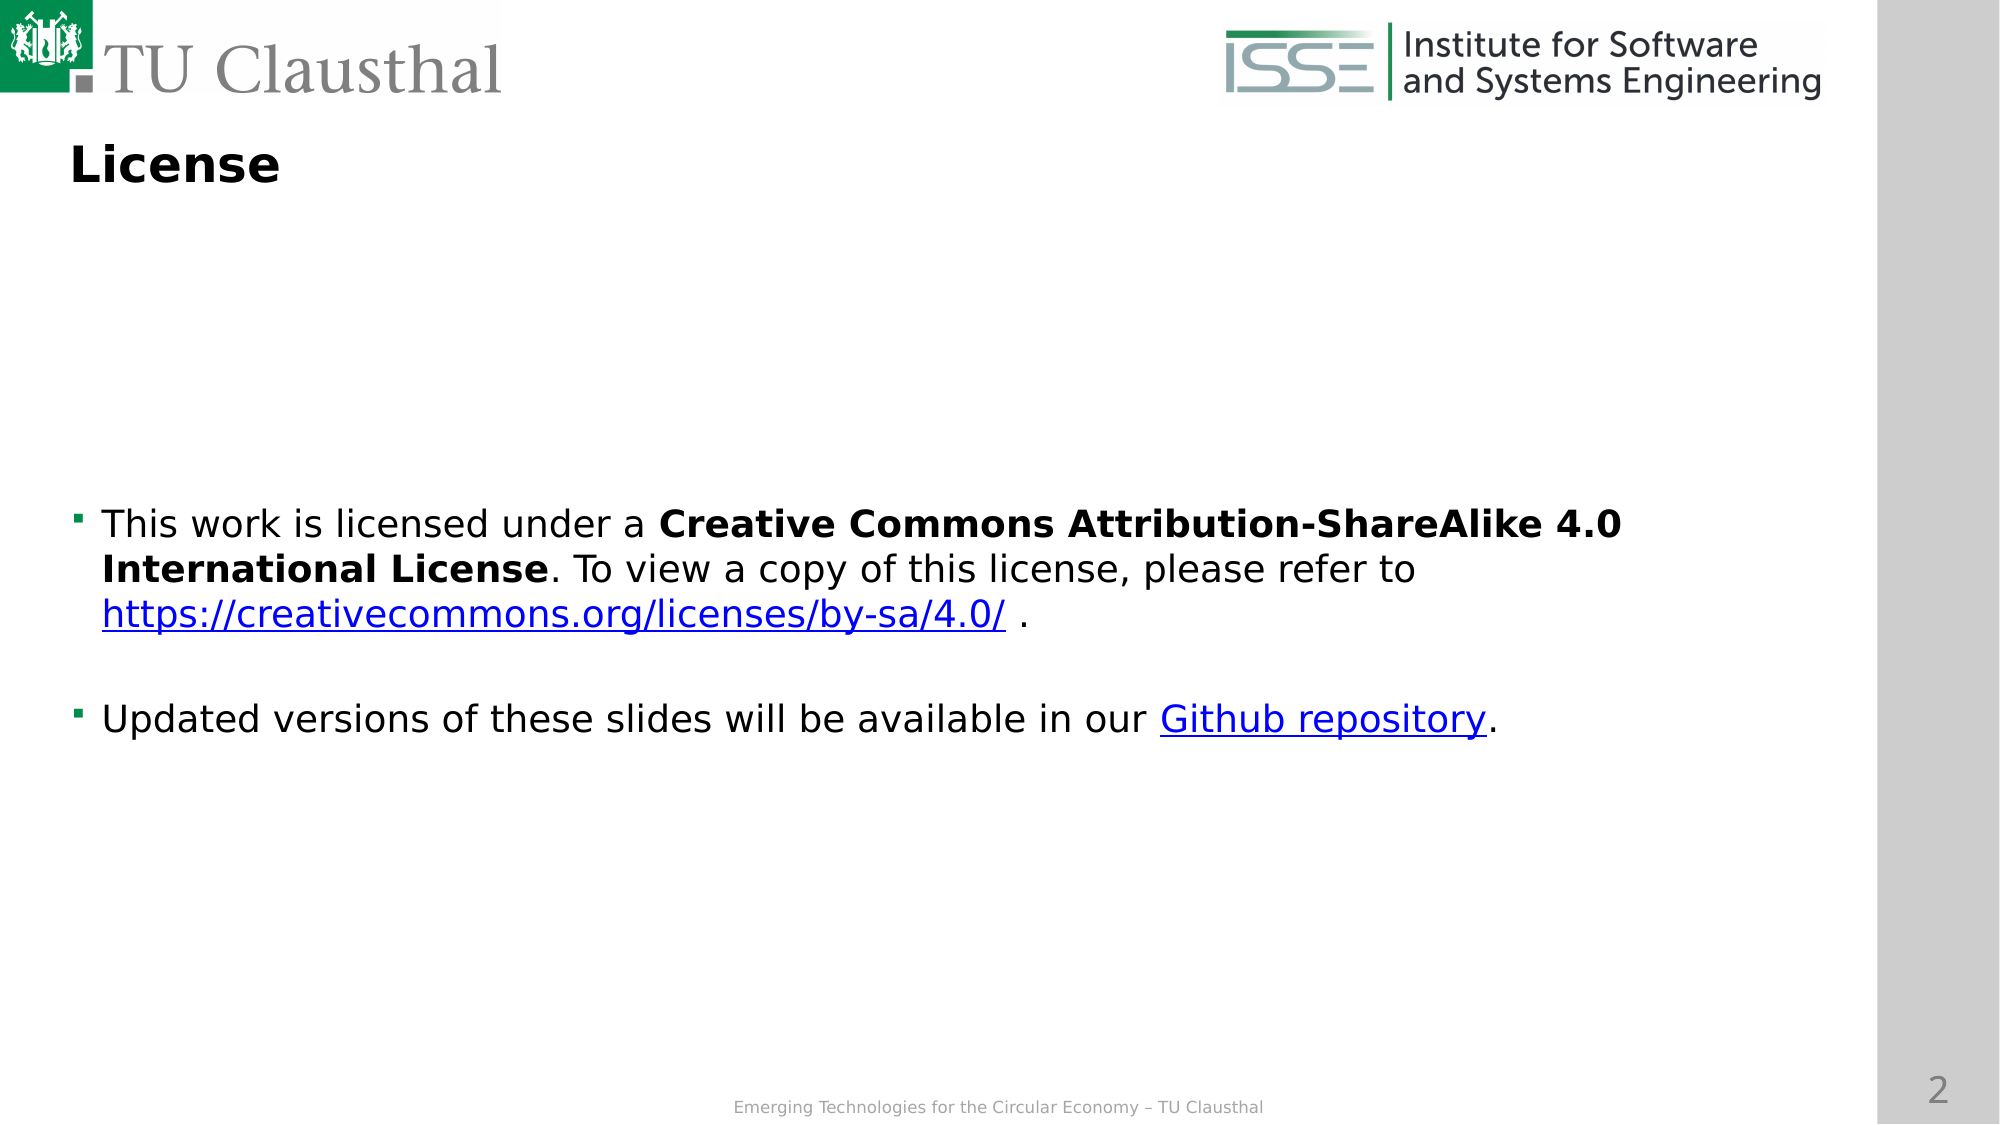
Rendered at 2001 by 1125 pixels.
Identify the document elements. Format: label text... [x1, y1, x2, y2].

picture [0, 0, 501, 93]
text_box License [54, 125, 1817, 206]
text_box This work is licensed under a Creative Commons Attribution-ShareAlike 4.0 International License. To view a copy of this license, please refer to https://creativecommons.org/licenses/by-sa/4.0/ . Updated versions of these slides will be available in our Github repository. [54, 207, 1817, 1033]
picture [1218, 22, 1826, 107]
